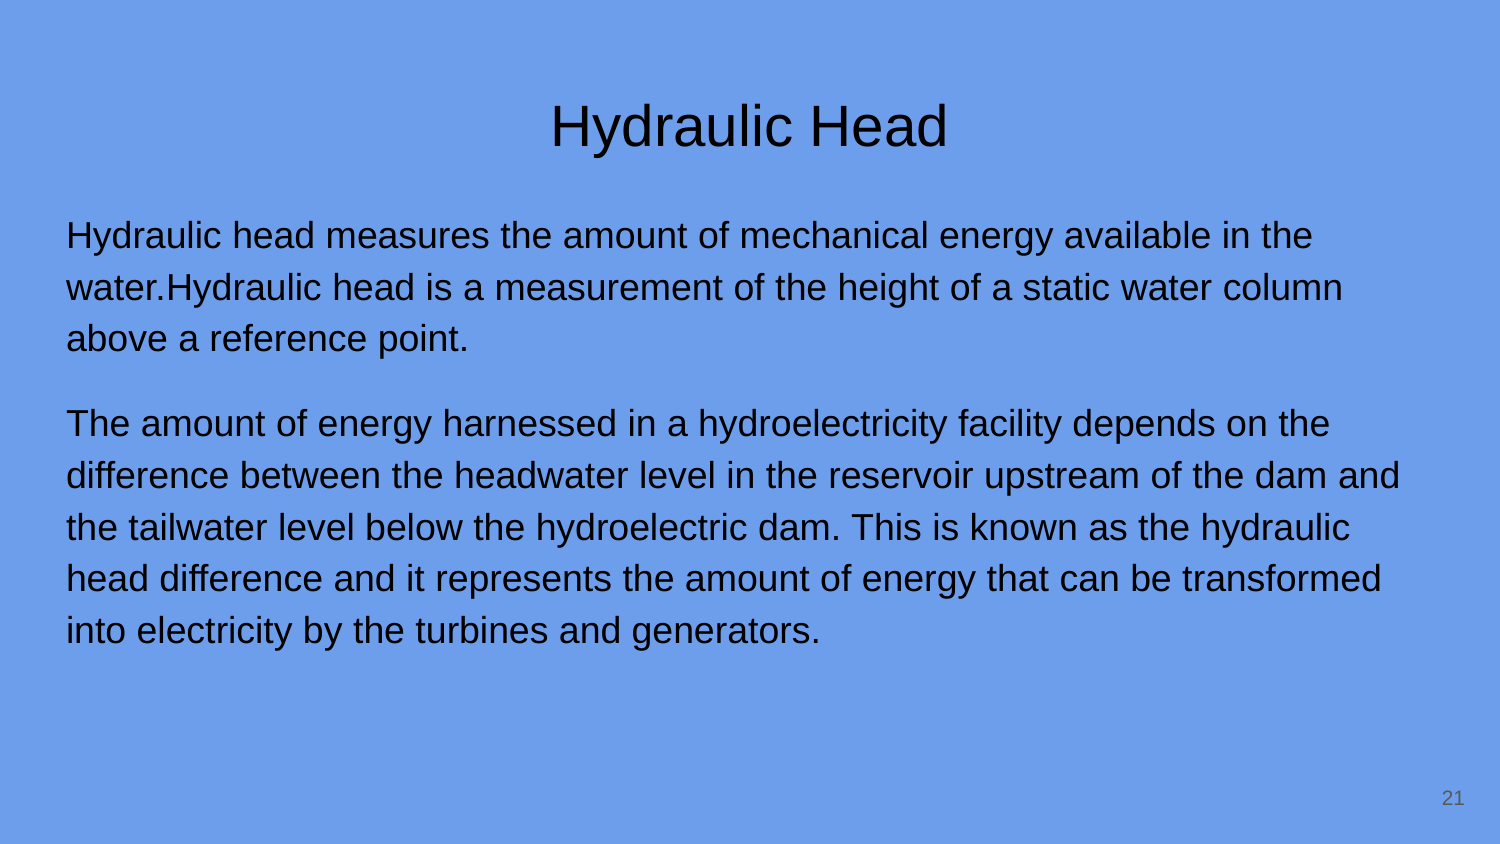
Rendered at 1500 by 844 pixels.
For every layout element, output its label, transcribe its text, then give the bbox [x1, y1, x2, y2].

list Hydraulic head measures the amount of mechanical energy available in the water.Hydraulic head is a measurement of the height of a static water column above a reference point. The amount of energy harnessed in a hydroelectricity facility depends on the difference between the headwater level in the reservoir upstream of the dam and the tailwater level below the hydroelectric dam. This is known as the hydraulic head difference and it represents the amount of energy that can be transformed into electricity by the turbines and generators. [51, 189, 1449, 750]
title Hydraulic Head [51, 72, 1449, 167]
slide_number ‹#› [1389, 764, 1480, 830]
